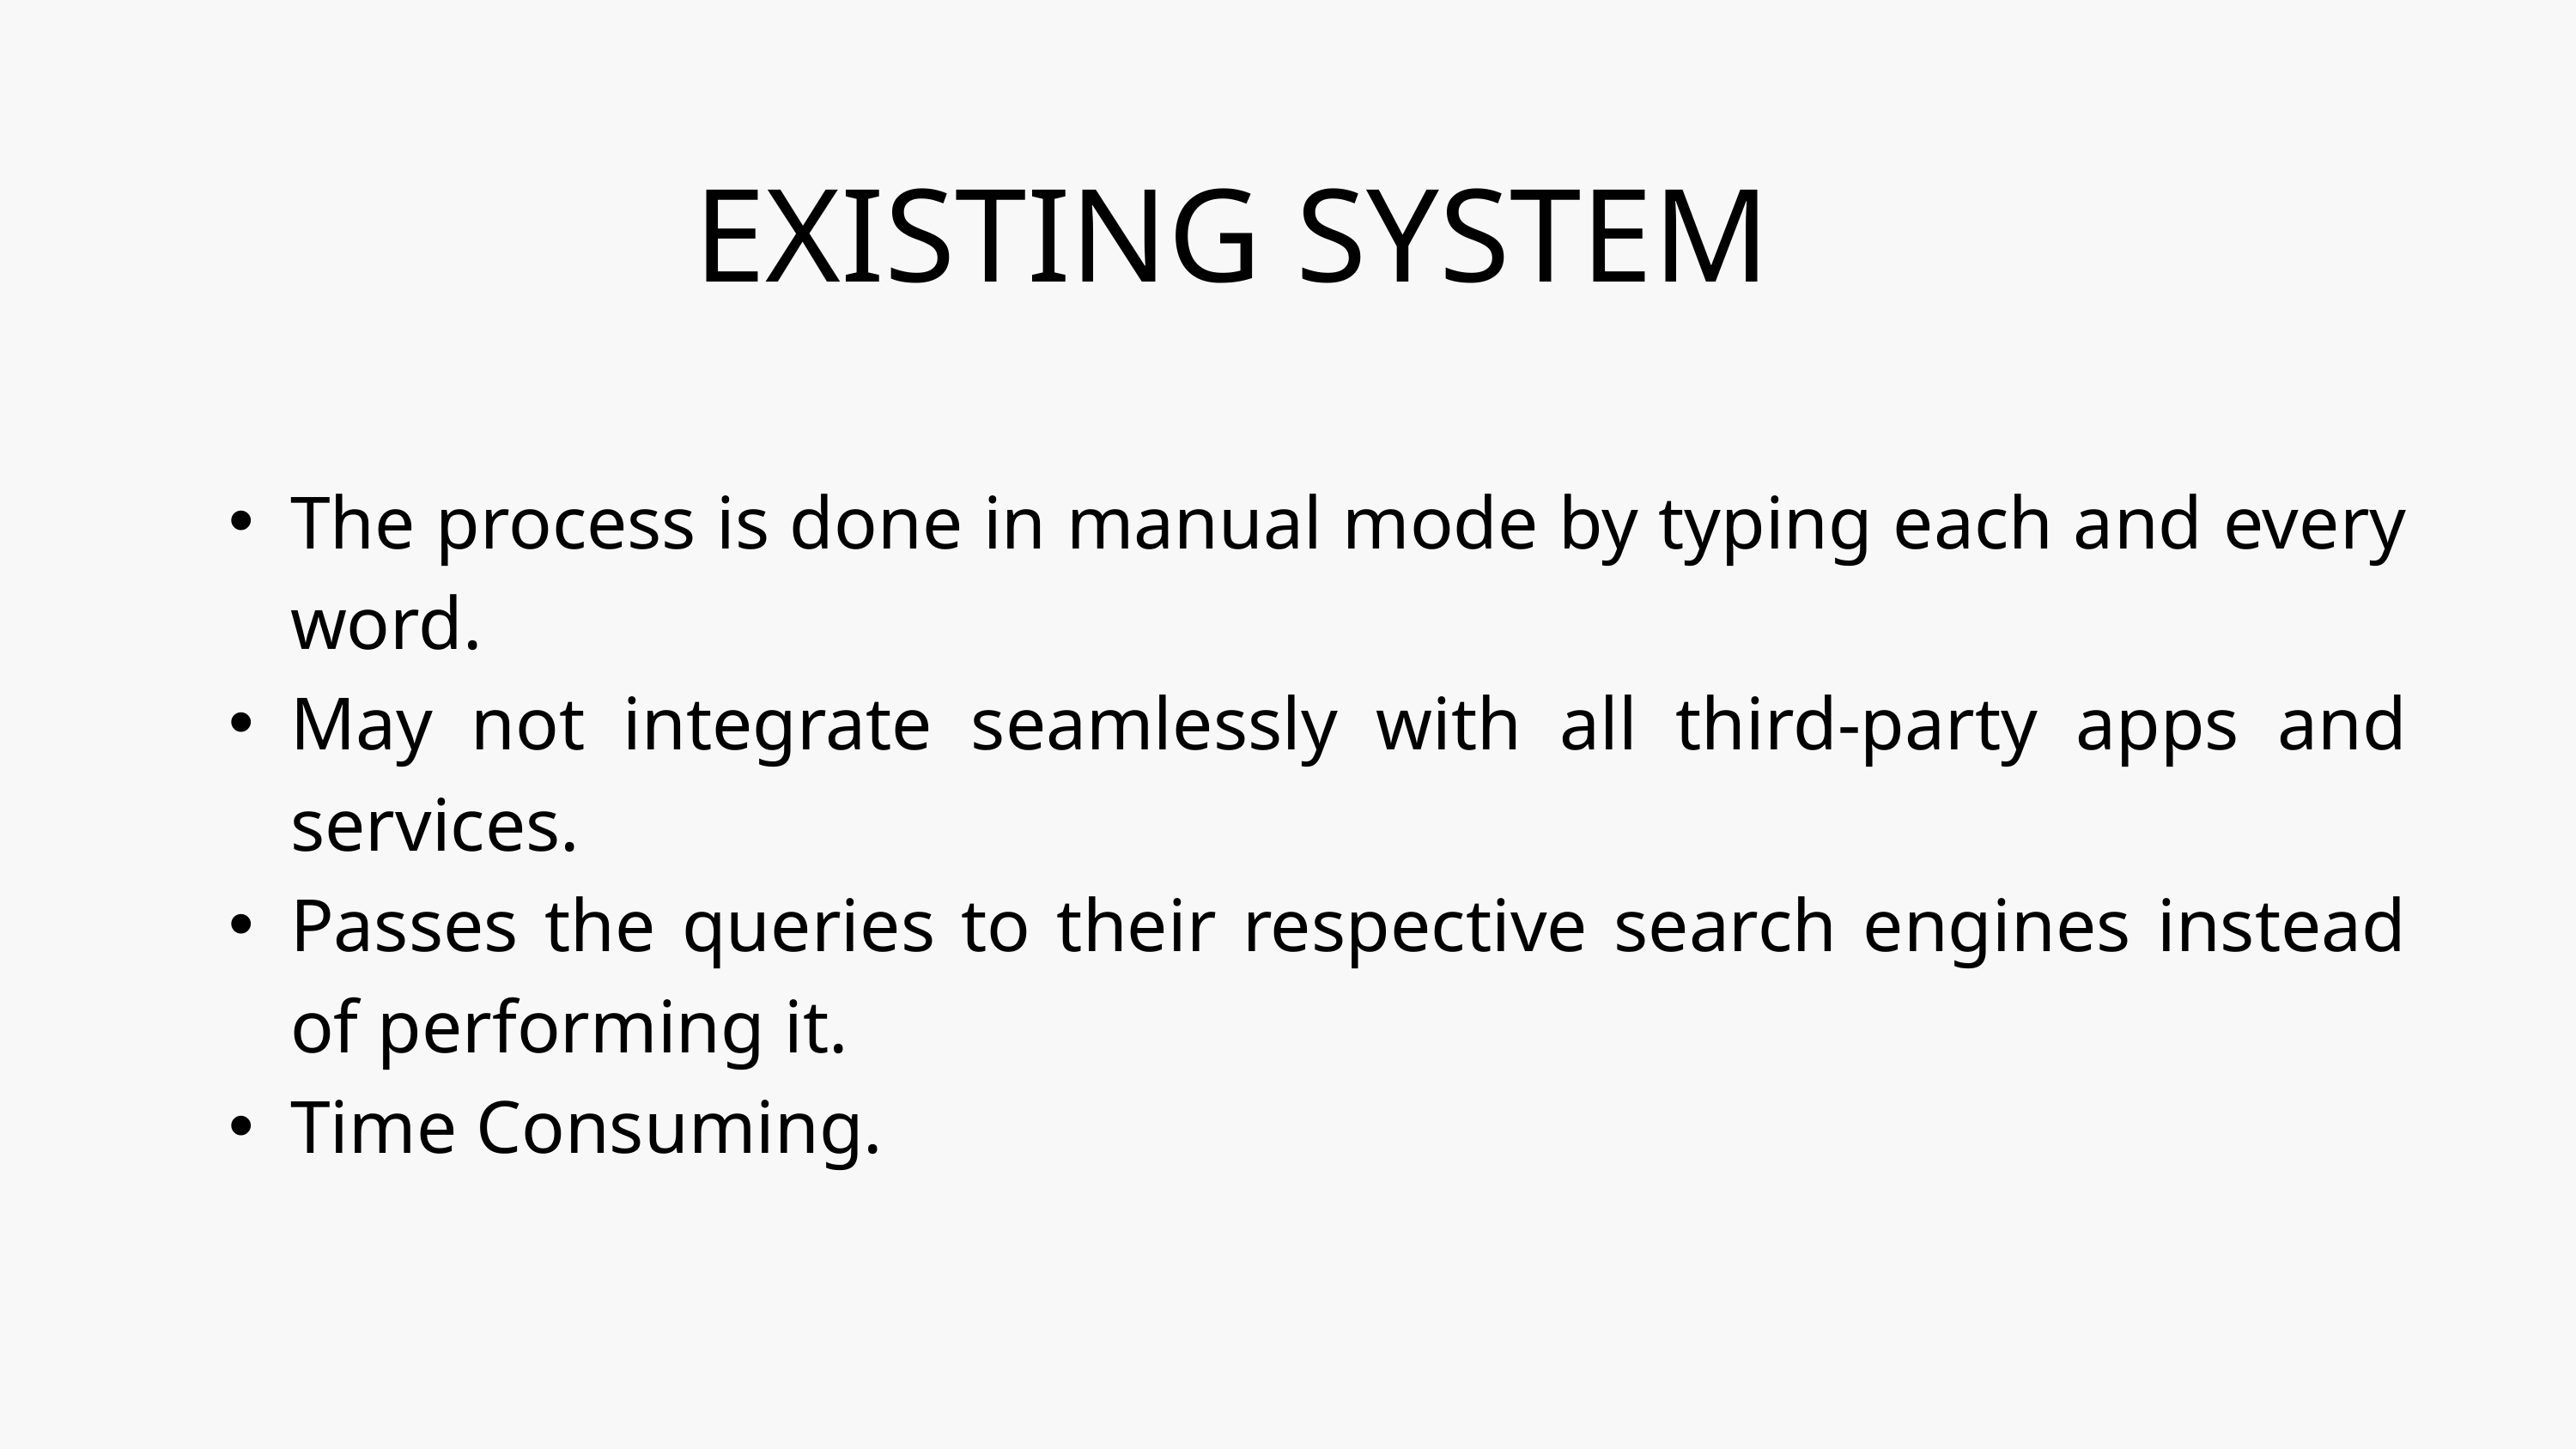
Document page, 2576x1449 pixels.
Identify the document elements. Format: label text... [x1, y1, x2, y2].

text_box EXISTING SYSTEM [694, 127, 1882, 308]
text_box The process is done in manual mode by typing each and every word. May not integrate seamlessly with all third-party apps and services. Passes the queries to their respective search engines instead of performing it. Time Consuming. [167, 462, 2409, 1168]
